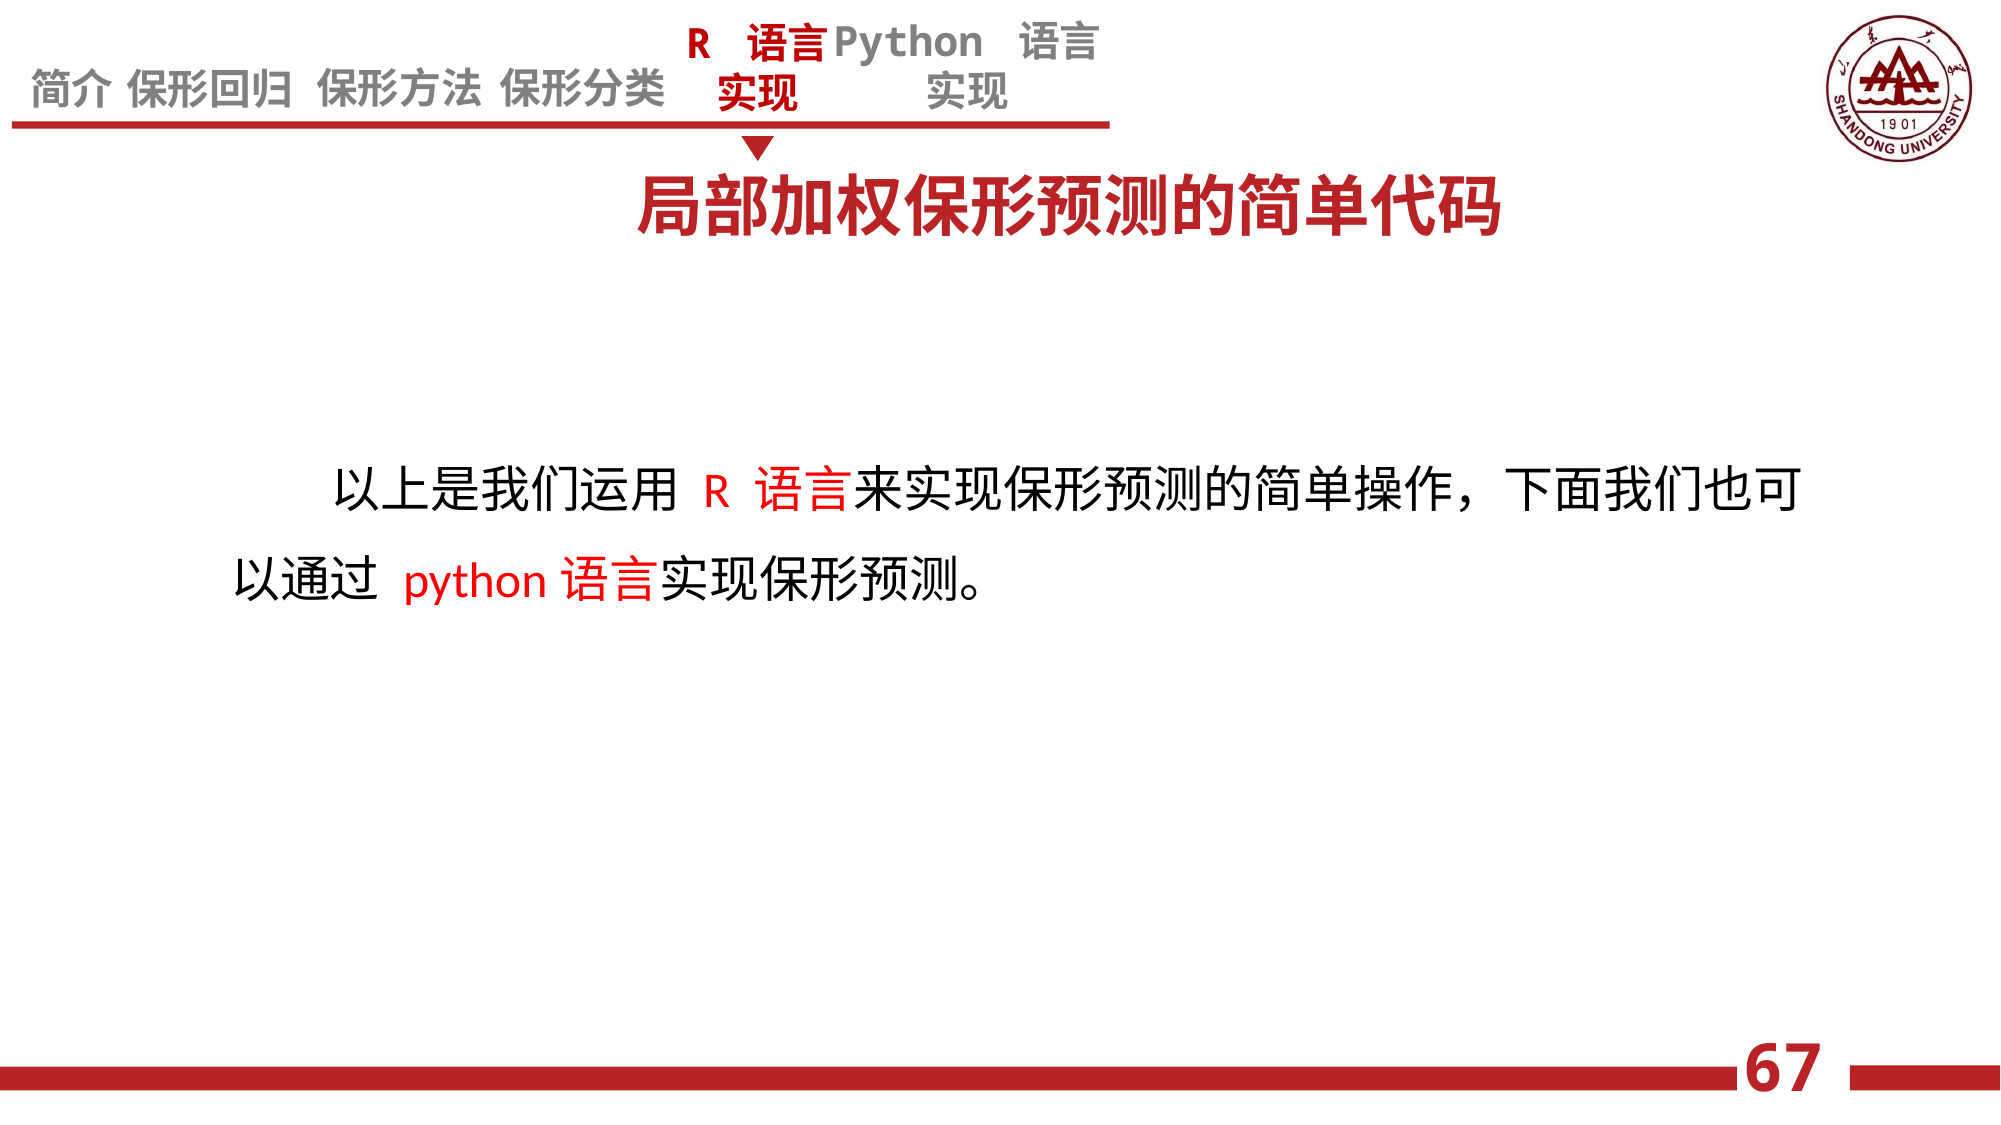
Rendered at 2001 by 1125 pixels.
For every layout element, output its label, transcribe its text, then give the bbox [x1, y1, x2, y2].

text_box 局部加权保形预测的简单代码 [559, 156, 1520, 251]
picture [1820, 9, 1977, 167]
text_box 以上是我们运用 R 语言来实现保形预测的简单操作，下面我们也可以通过 python语言实现保形预测。 [158, 420, 1821, 616]
